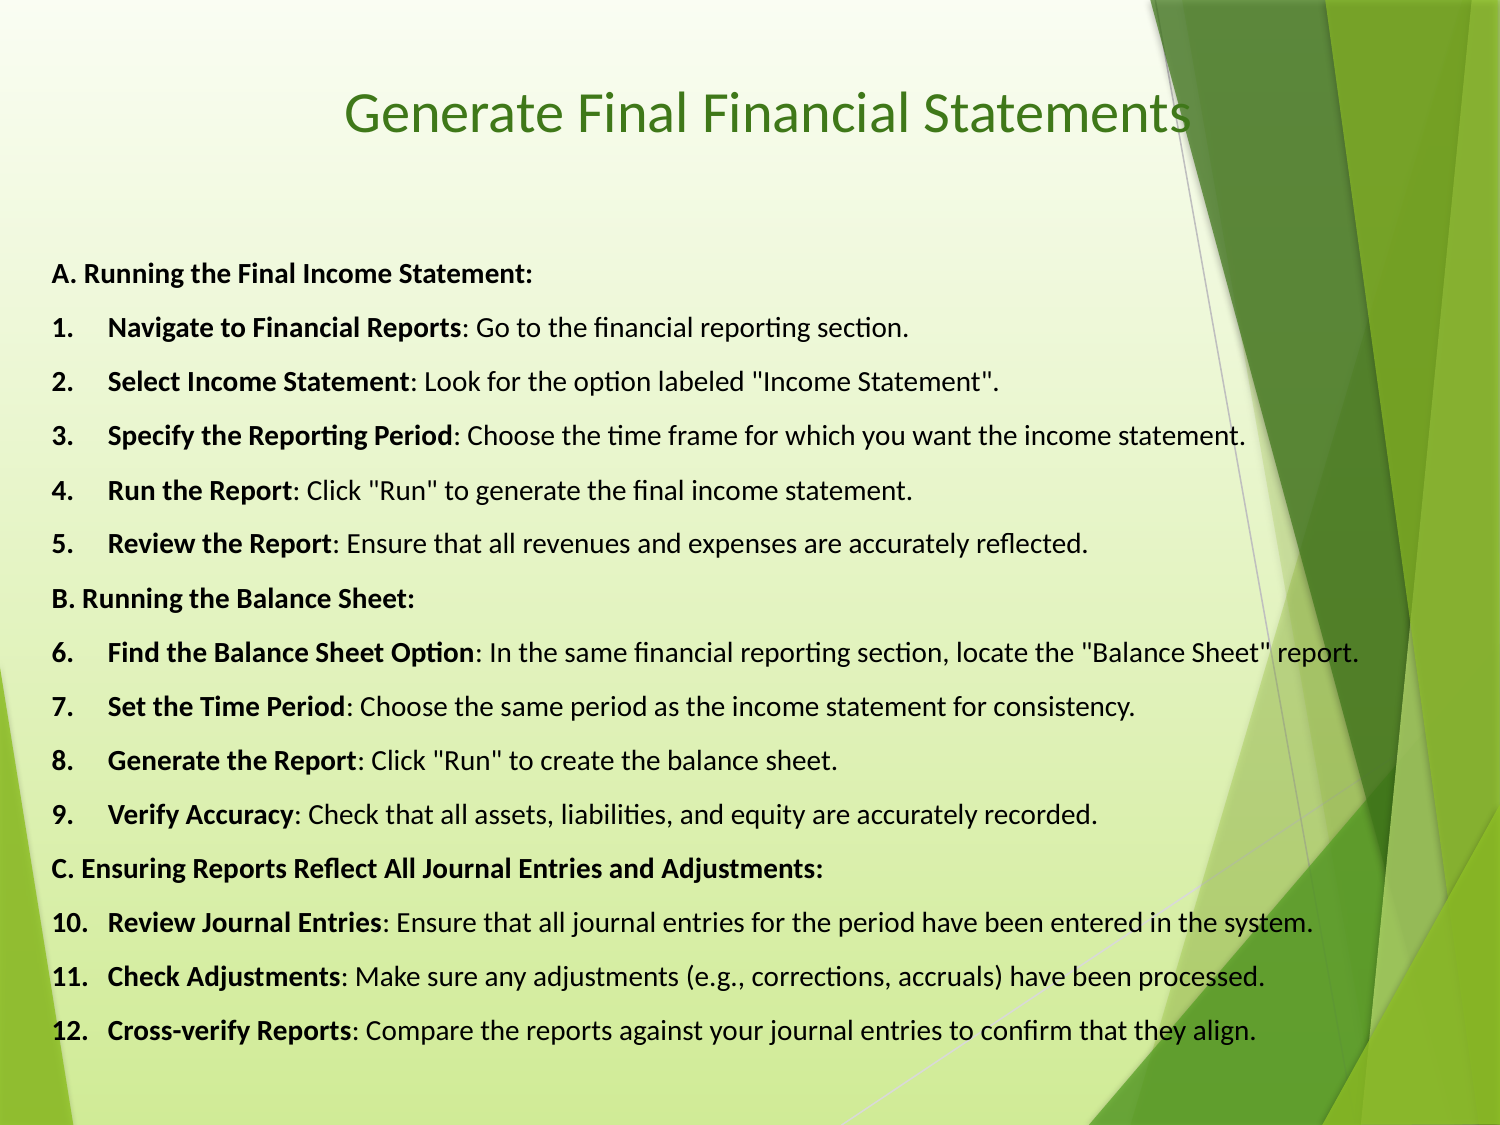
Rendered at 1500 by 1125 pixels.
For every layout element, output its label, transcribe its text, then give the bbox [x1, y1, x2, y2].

text_box Generate Final Financial Statements A. Running the Final Income Statement: Navigate to Financial Reports: Go to the financial reporting section. Select Income Statement: Look for the option labeled "Income Statement". Specify the Reporting Period: Choose the time frame for which you want the income statement. Run the Report: Click "Run" to generate the final income statement. Review the Report: Ensure that all revenues and expenses are accurately reflected. B. Running the Balance Sheet: Find the Balance Sheet Option: In the same financial reporting section, locate the "Balance Sheet" report. Set the Time Period: Choose the same period as the income statement for consistency. Generate the Report: Click "Run" to create the balance sheet. Verify Accuracy: Check that all assets, liabilities, and equity are accurately recorded. C. Ensuring Reports Reflect All Journal Entries and Adjustments: Review Journal Entries: Ensure that all journal entries for the period have been entered in the system. Check Adjustments: Make sure any adjustments (e.g., corrections, accruals) have been processed. Cross-verify Reports: Compare the reports against your journal entries to confirm that they align. [36, 61, 1500, 1054]
